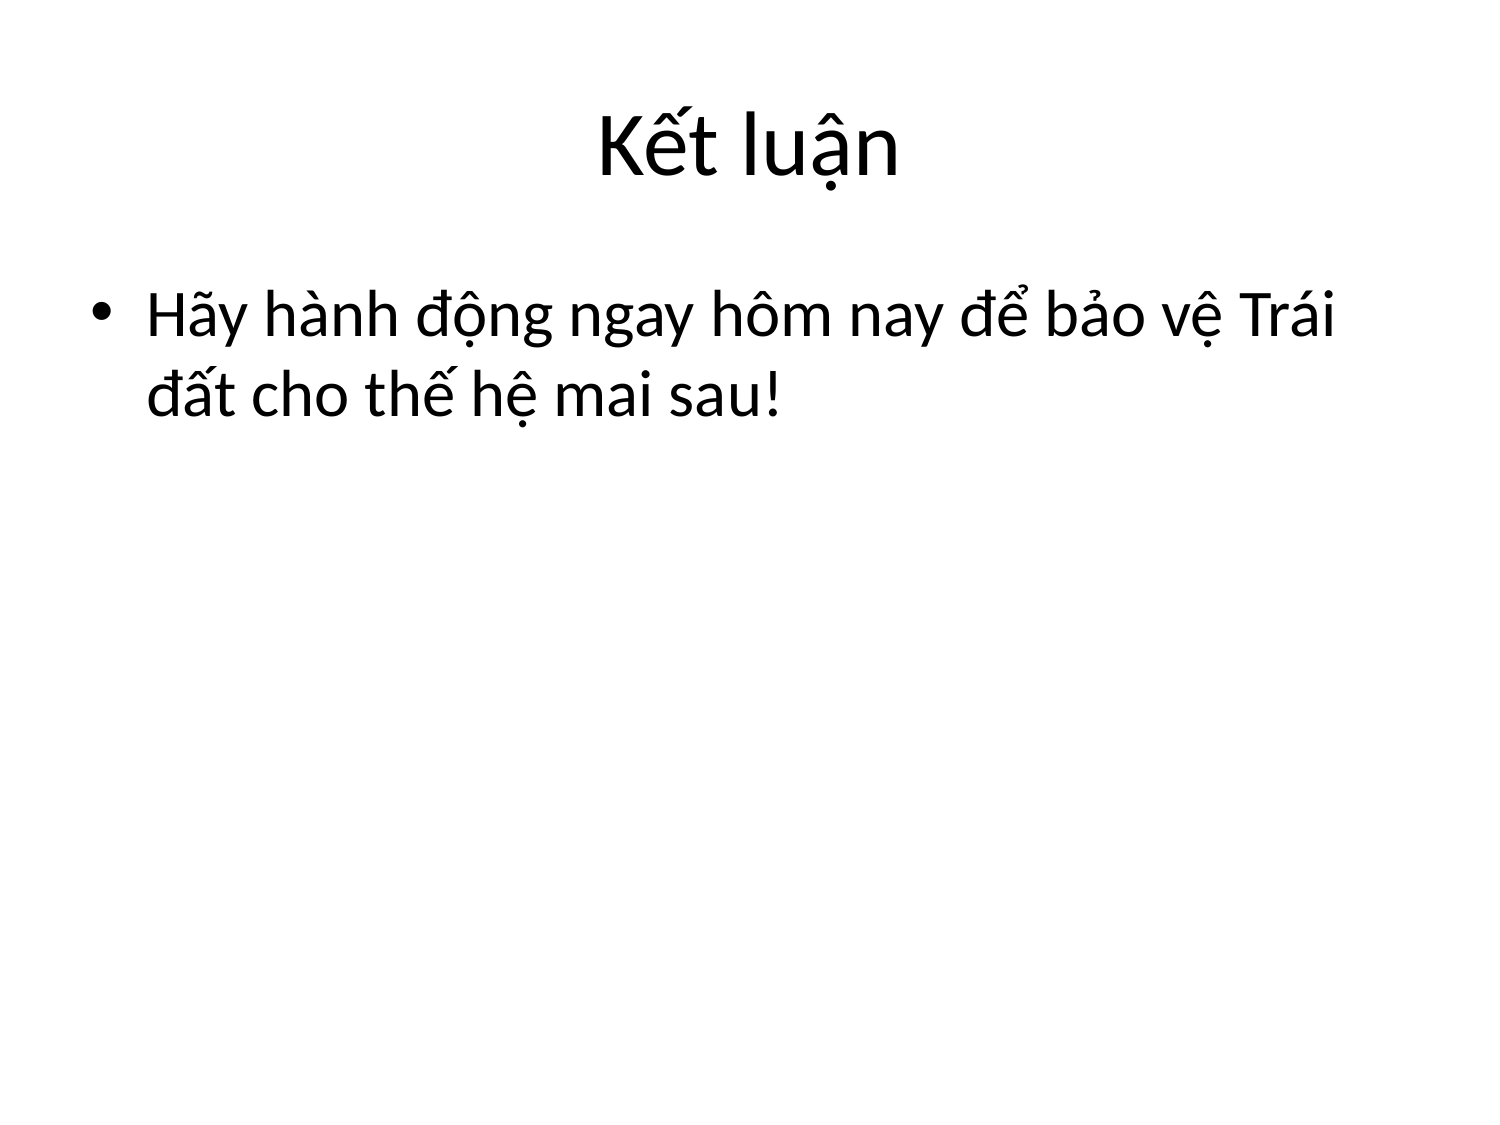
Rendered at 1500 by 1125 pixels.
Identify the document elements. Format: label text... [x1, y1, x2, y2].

title Kết luận [75, 45, 1425, 233]
list Hãy hành động ngay hôm nay để bảo vệ Trái đất cho thế hệ mai sau! [75, 262, 1425, 1005]
